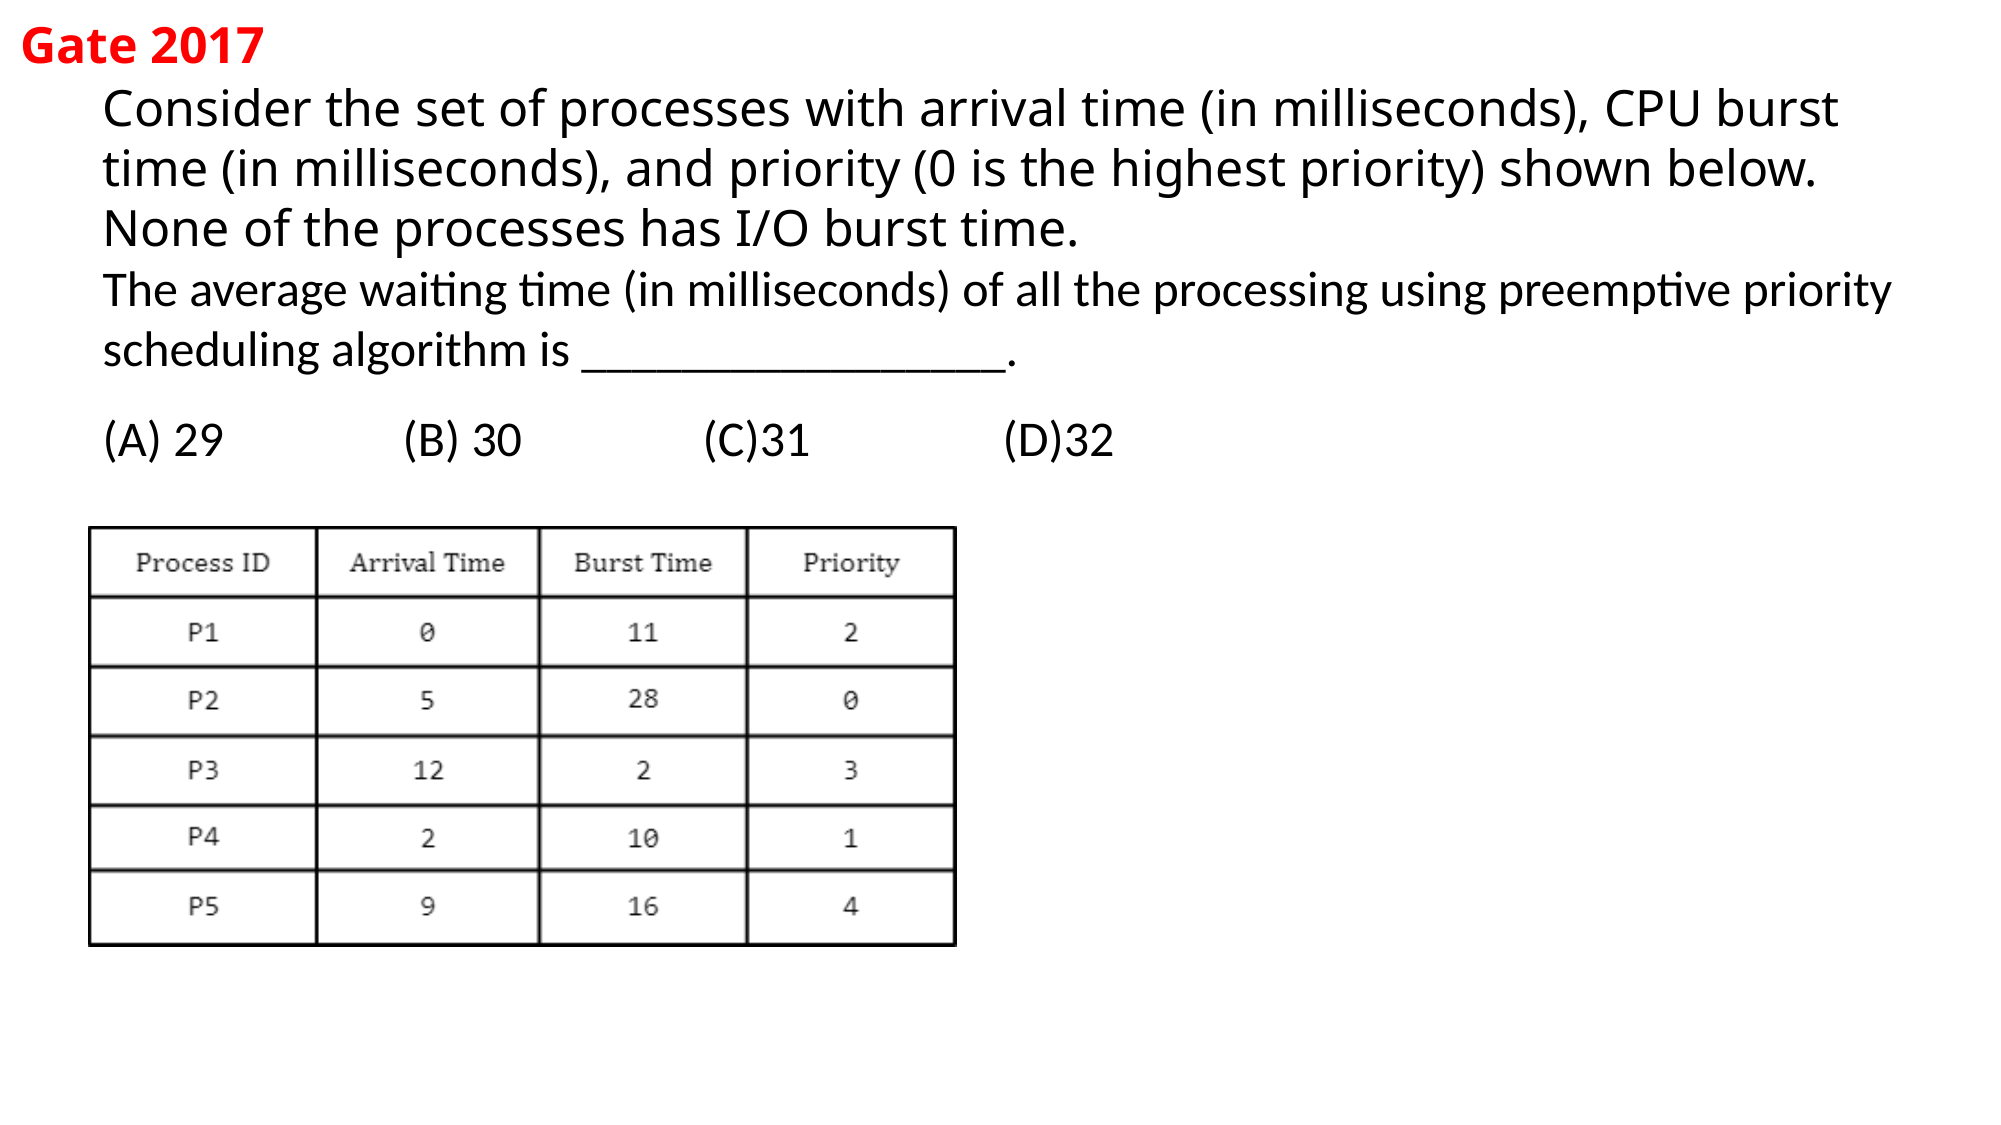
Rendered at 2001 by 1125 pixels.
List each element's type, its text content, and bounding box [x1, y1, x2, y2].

text_box Consider the set of processes with arrival time (in milliseconds), CPU burst time (in milliseconds), and priority (0 is the highest priority) shown below. None of the processes has I/O burst time. The average waiting time (in milliseconds) of all the processing using preemptive priority scheduling algorithm is _________________. (A) 29 (B) 30 (C)31 (D)32 [87, 69, 1926, 595]
picture [87, 526, 957, 947]
title Gate 2017 [5, 0, 293, 95]
